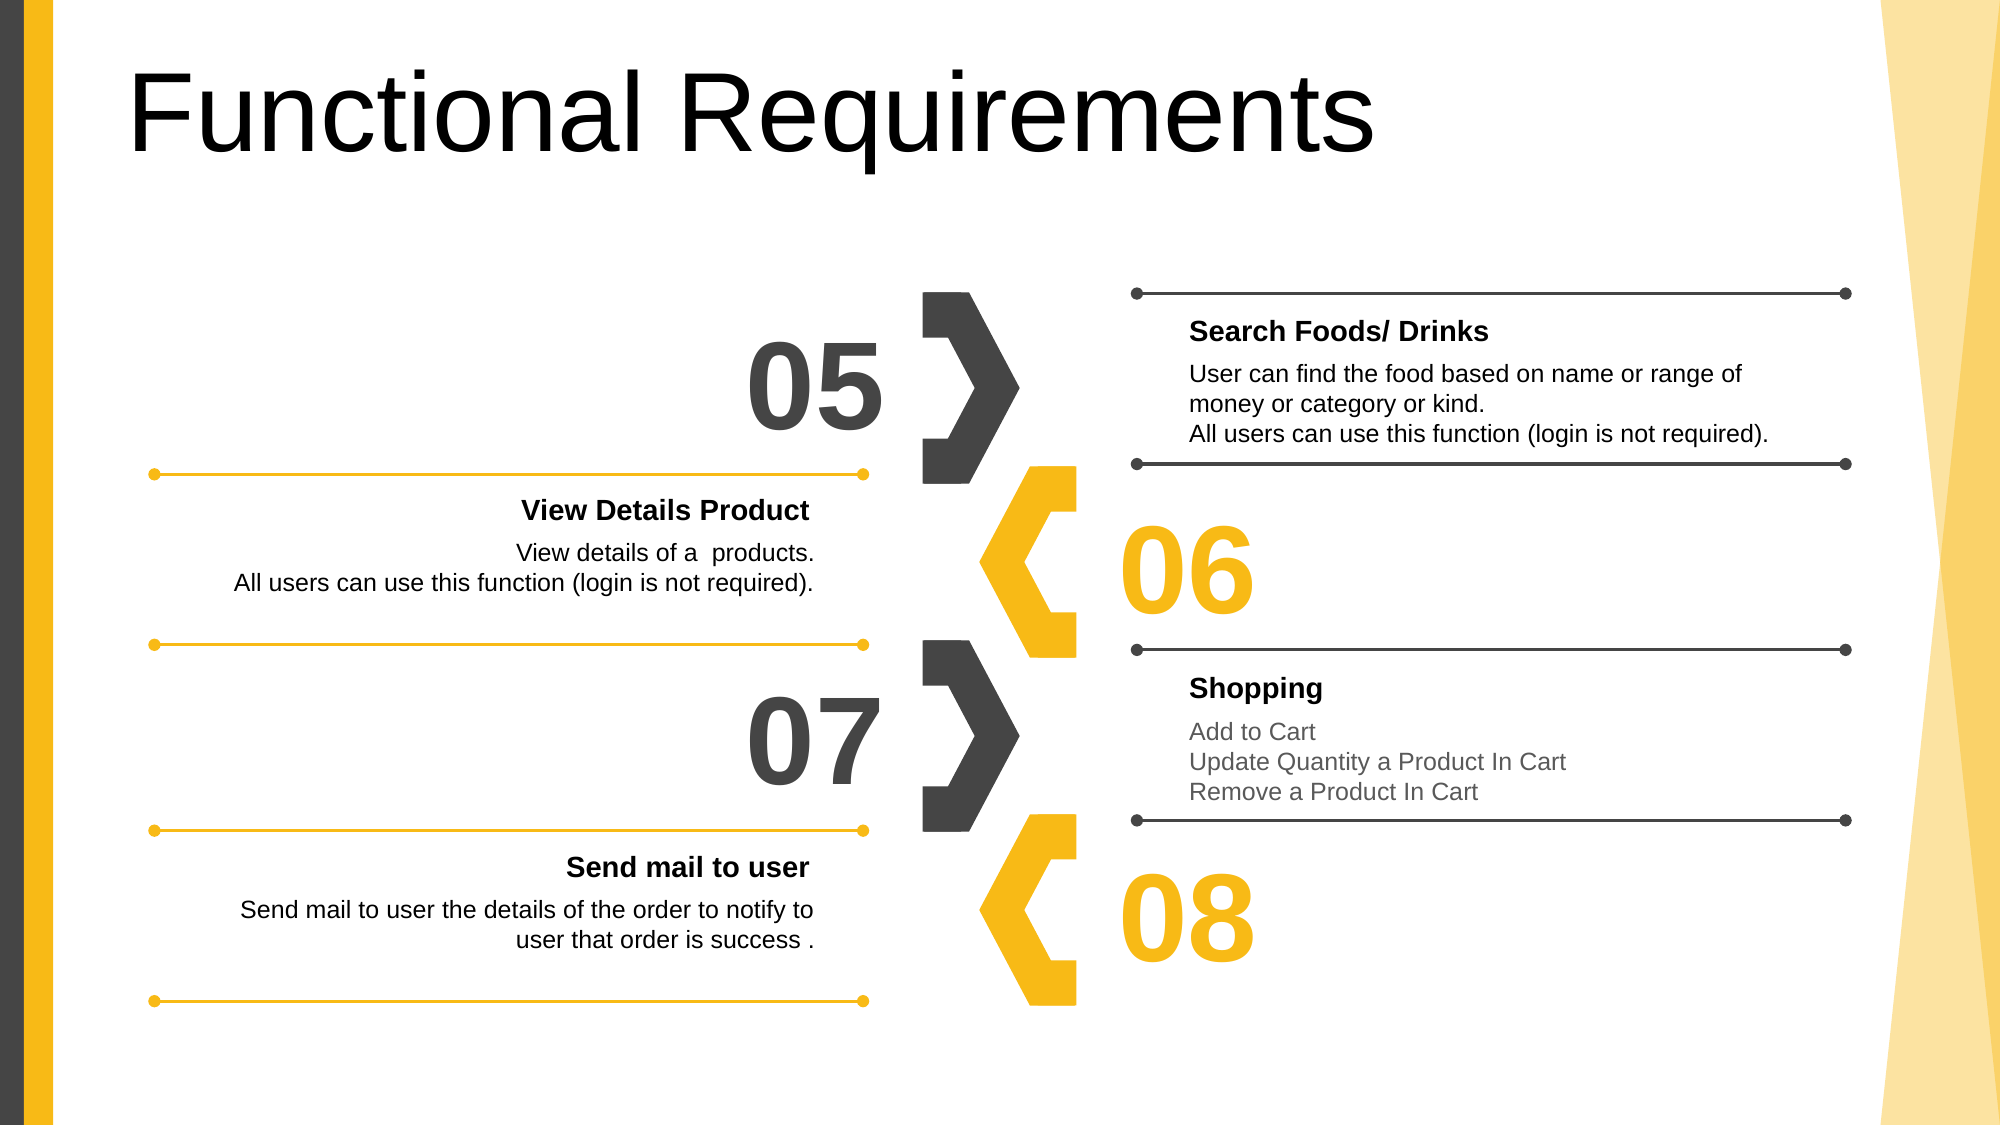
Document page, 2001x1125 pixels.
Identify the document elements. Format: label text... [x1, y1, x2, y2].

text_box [979, 814, 1077, 1006]
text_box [979, 466, 1077, 658]
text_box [171, 483, 831, 605]
text_box 07 [729, 651, 901, 817]
text_box 06 [1102, 481, 1274, 647]
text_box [922, 292, 1020, 484]
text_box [922, 640, 1020, 832]
text_box 05 [729, 297, 901, 463]
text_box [1174, 304, 1835, 457]
list Functional Requirements [111, 55, 1952, 175]
text_box 08 [1102, 829, 1274, 994]
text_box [1174, 662, 1835, 814]
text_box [171, 841, 831, 963]
